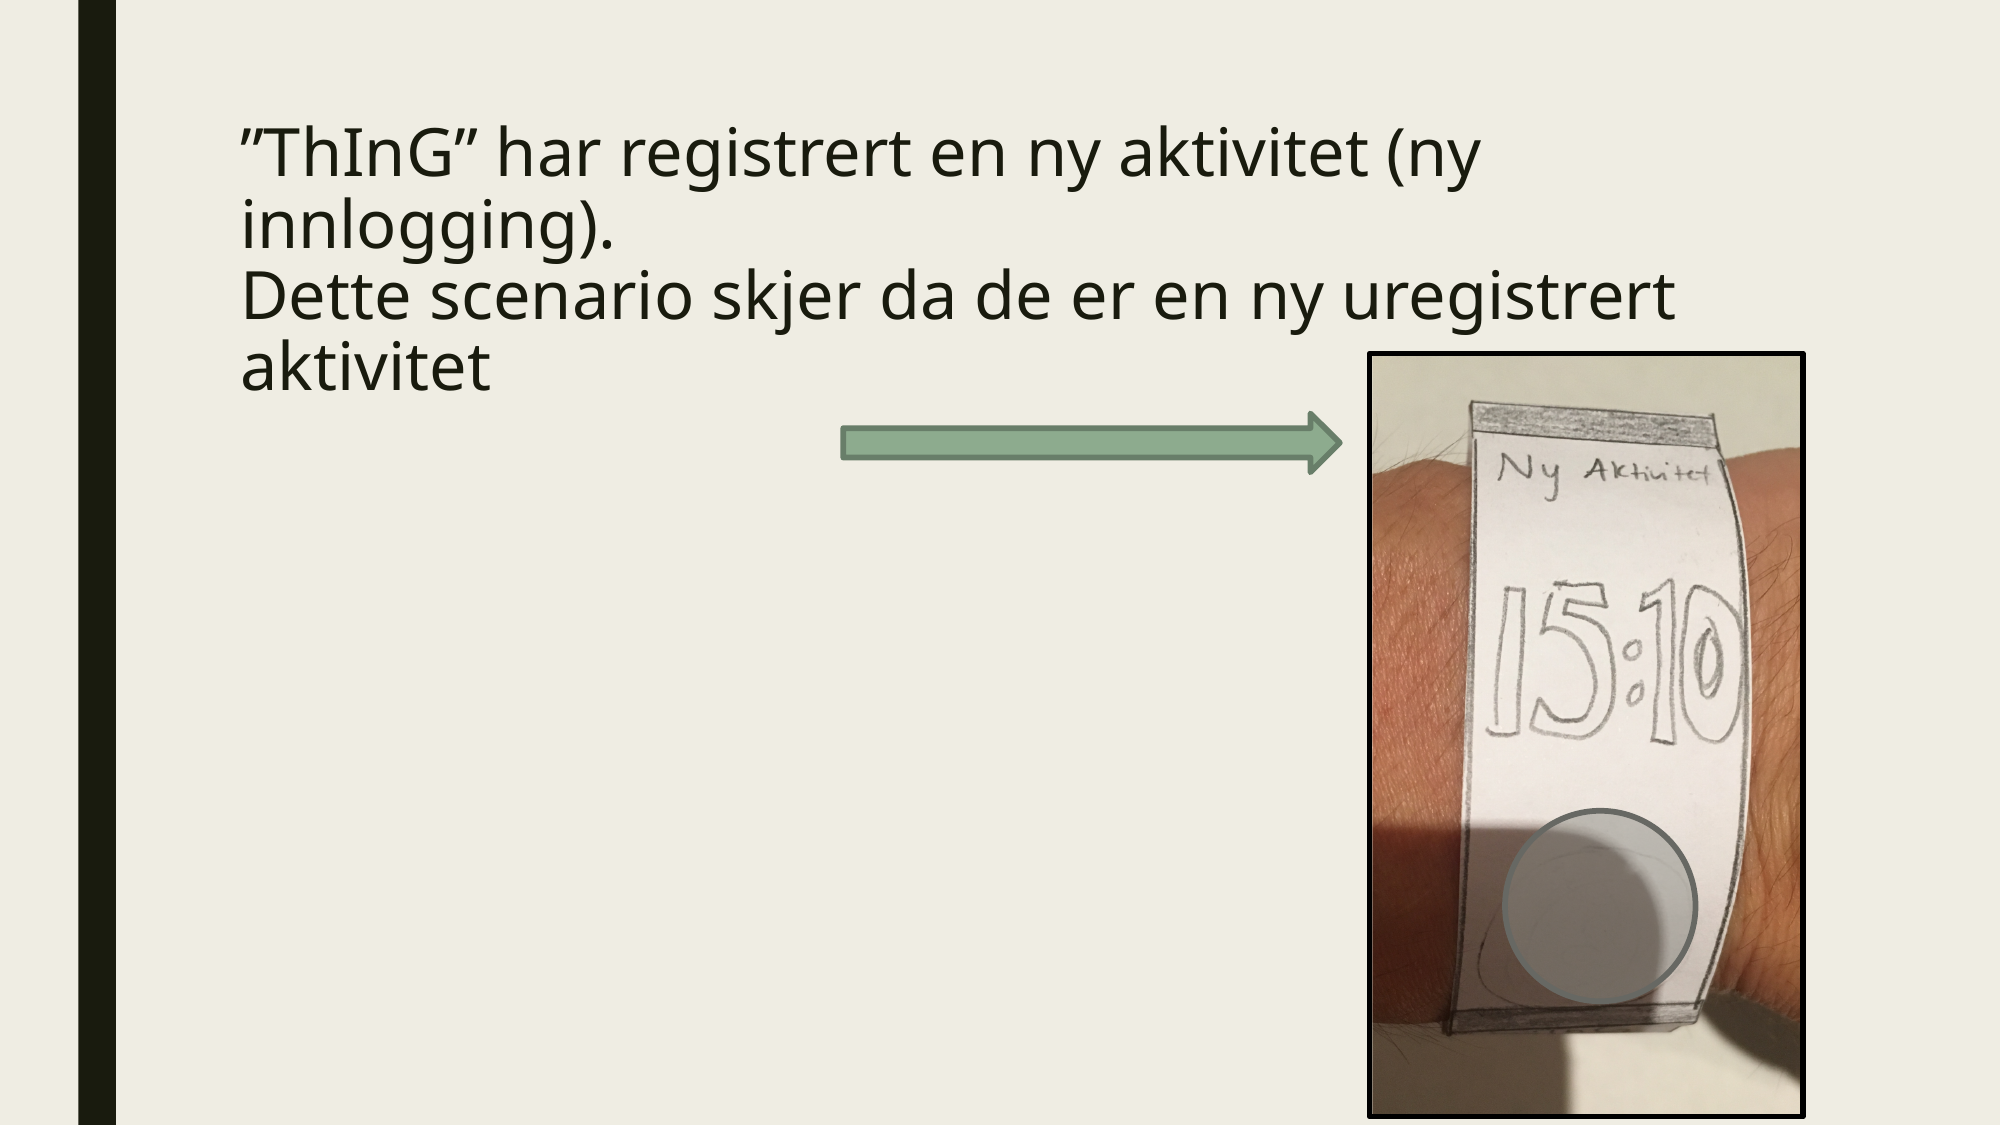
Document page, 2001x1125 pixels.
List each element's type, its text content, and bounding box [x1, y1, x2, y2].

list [1207, 521, 1965, 949]
title ”ThInG” har registrert en ny aktivitet (ny innlogging). Dette scenario skjer da de er en ny uregistrert aktivitet [225, 112, 1800, 357]
text_box [840, 410, 1343, 475]
picture [1372, 949, 1800, 1114]
picture [1372, 356, 1800, 521]
text_box [1512, 949, 1689, 1005]
